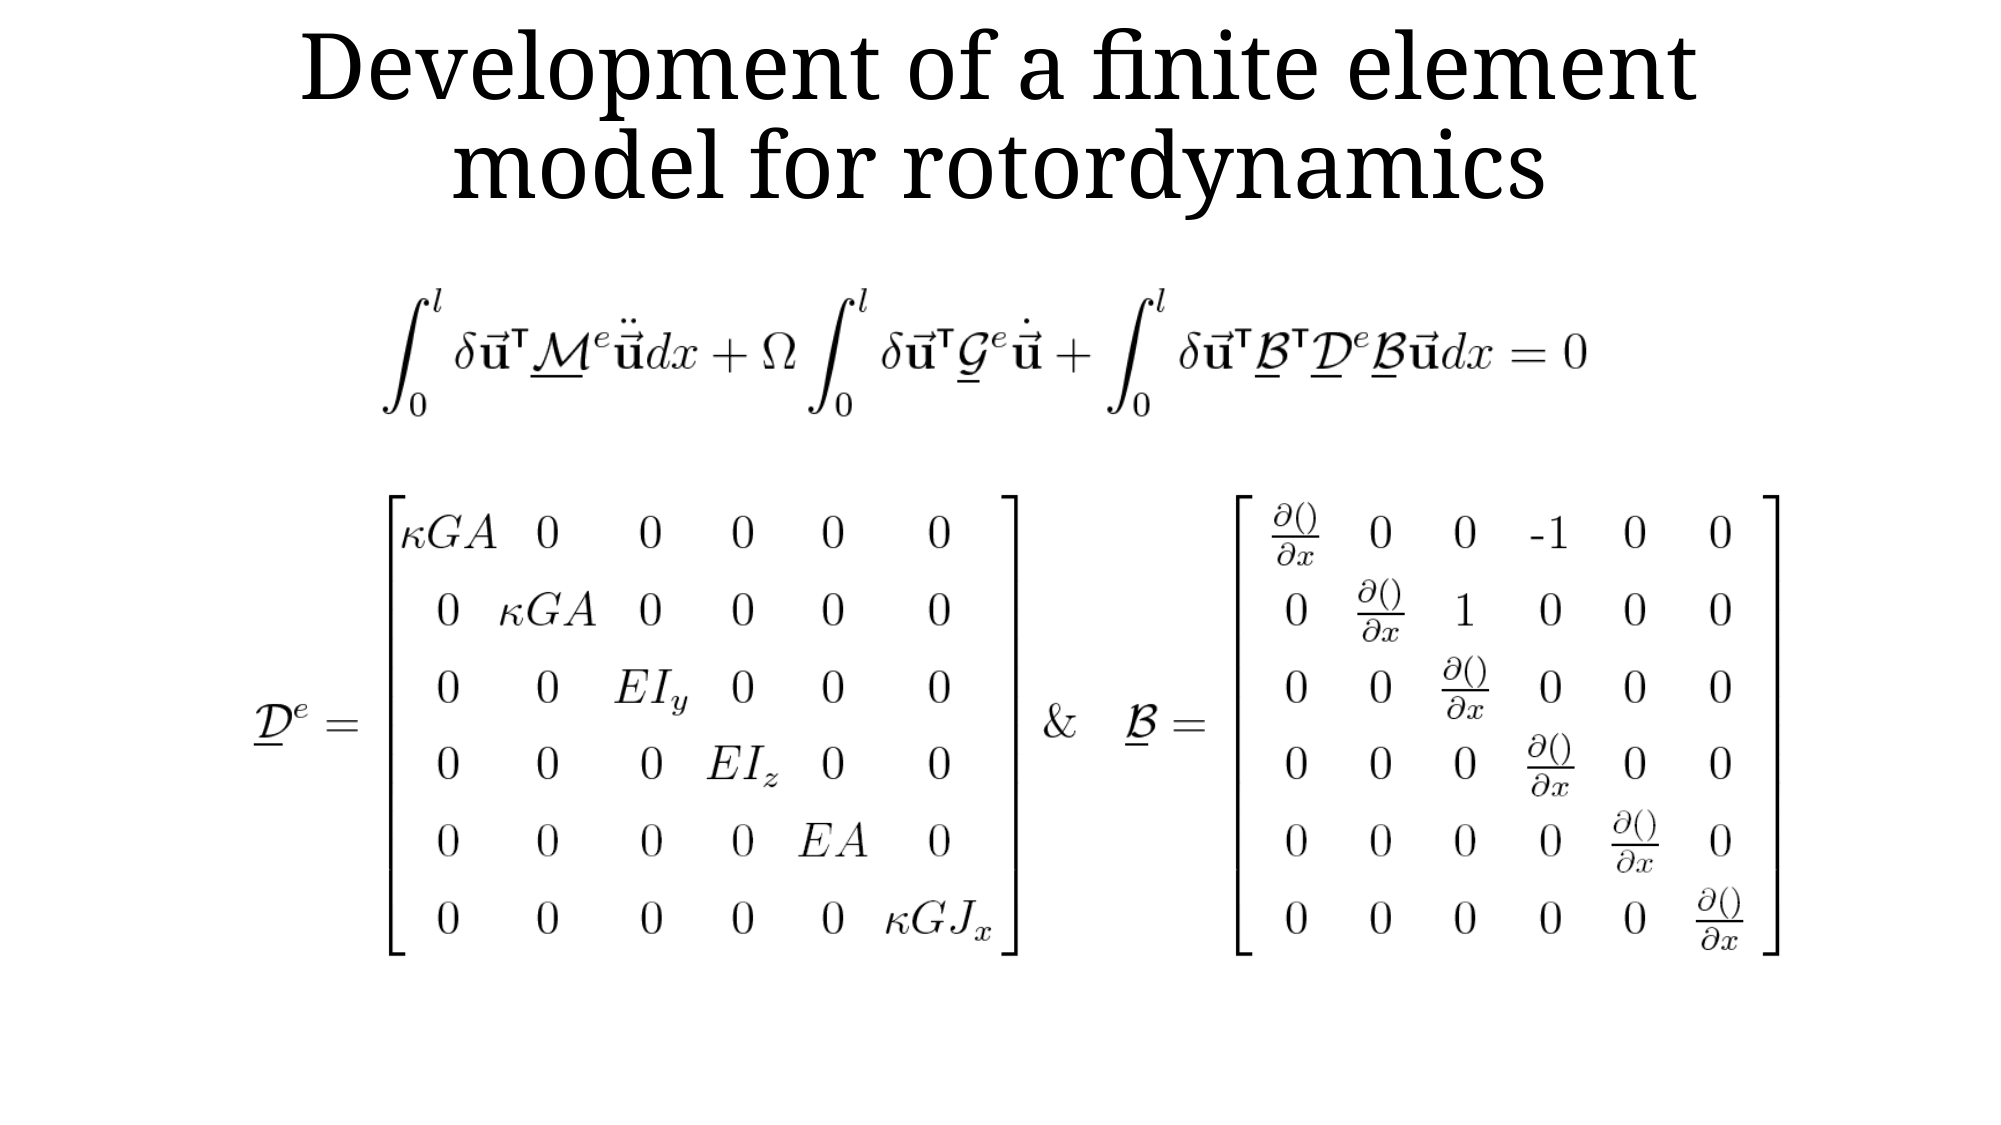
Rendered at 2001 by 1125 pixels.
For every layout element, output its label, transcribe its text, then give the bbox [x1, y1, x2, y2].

picture [225, 487, 1815, 972]
title Development of a finite element model for rotordynamics [137, 59, 1863, 278]
picture [347, 277, 1626, 438]
